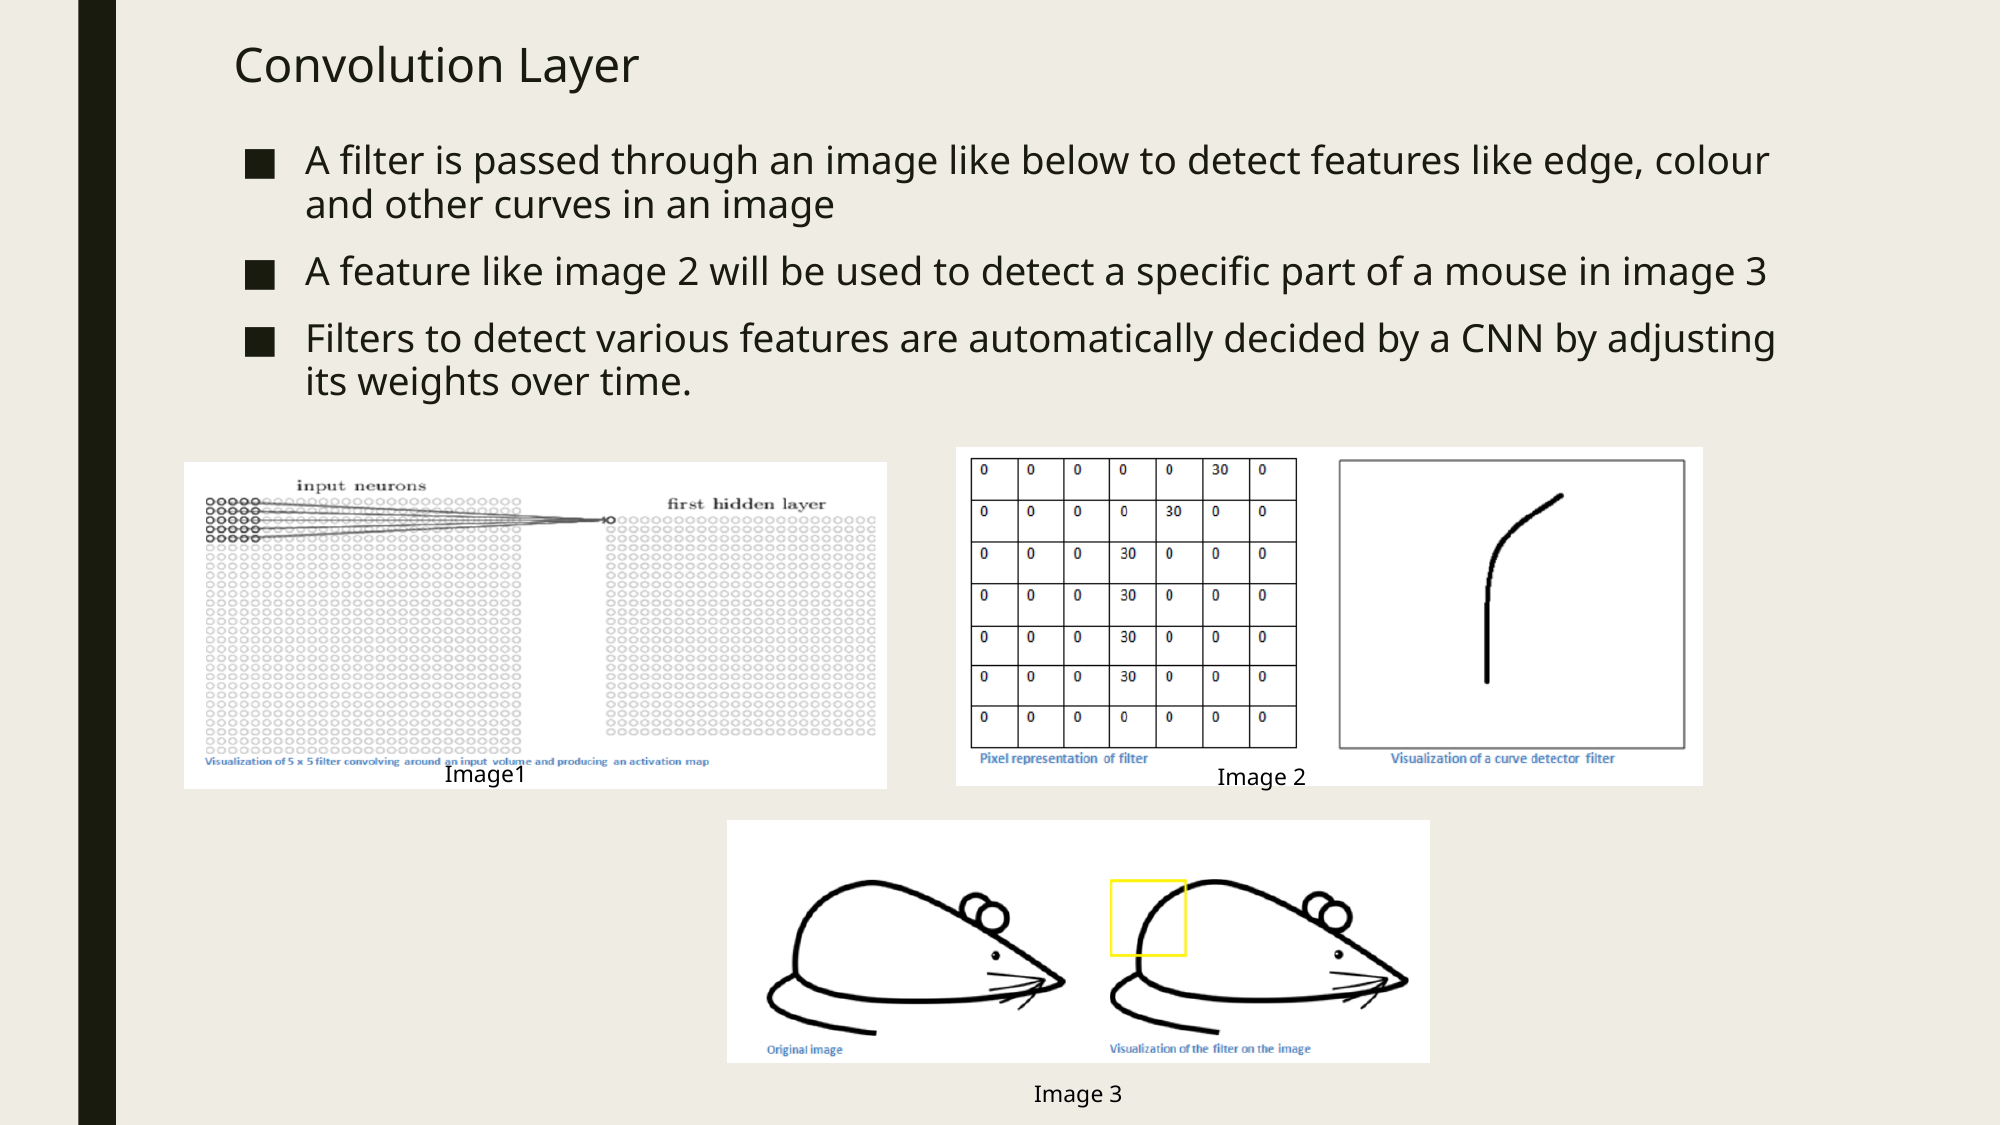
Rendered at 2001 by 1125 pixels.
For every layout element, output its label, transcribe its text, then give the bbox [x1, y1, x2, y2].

picture [727, 820, 1430, 1063]
text_box Image 3 [1019, 1071, 1203, 1115]
picture [956, 447, 1703, 786]
title Convolution Layer [218, 34, 1808, 101]
text_box Image 2 [1202, 786, 1387, 798]
list A filter is passed through an image like below to detect features like edge, colour and other curves in an image A feature like image 2 will be used to detect a specific part of a mouse in image 3 Filters to detect various features are automatically decided by a CNN by adjusting its weights over time. [226, 131, 1800, 418]
text_box Image1 [430, 789, 614, 795]
picture [184, 462, 887, 789]
